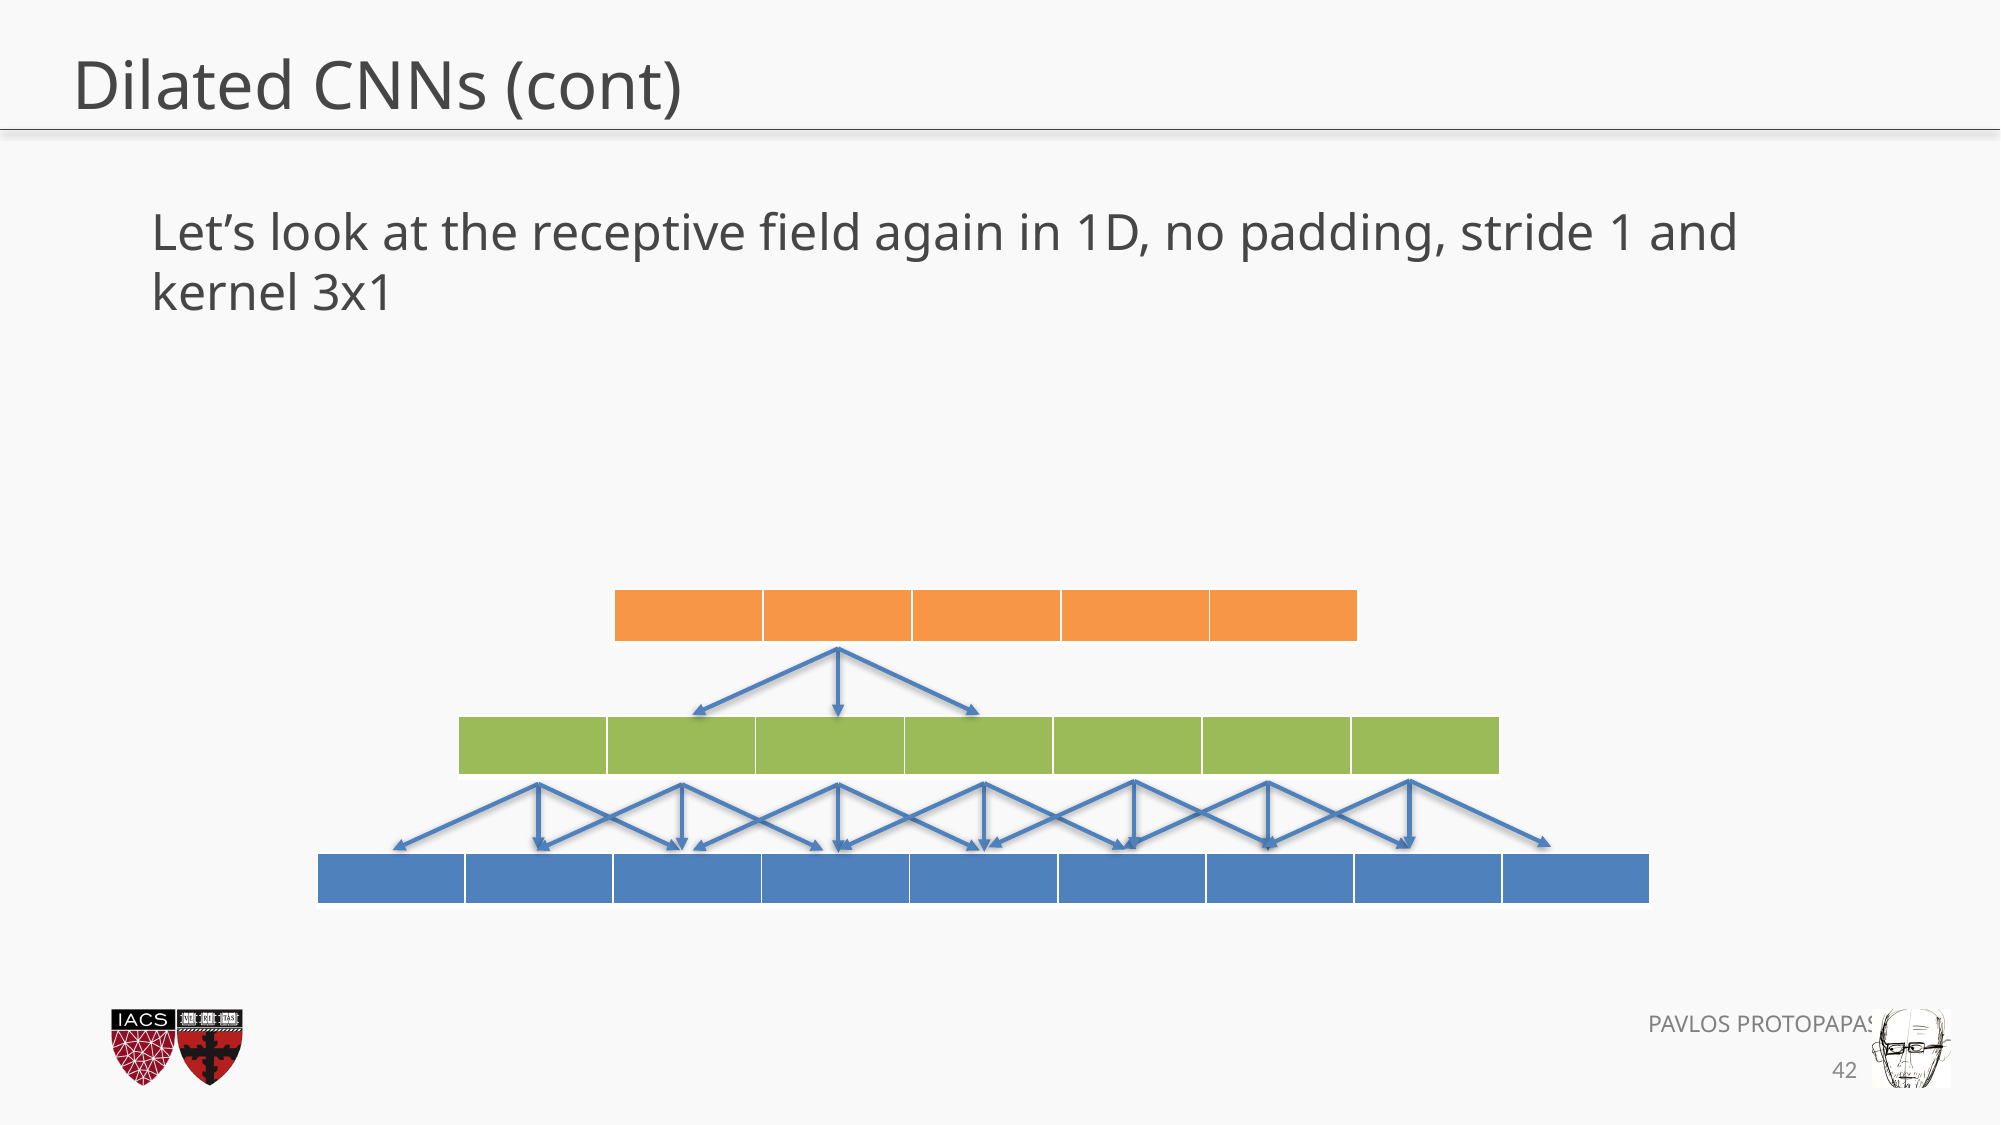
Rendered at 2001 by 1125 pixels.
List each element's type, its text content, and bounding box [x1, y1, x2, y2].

table_header [913, 590, 1060, 641]
slide_number 42 [1405, 1038, 1873, 1099]
list Let’s look at the receptive field again in 1D, no padding, stride 1 and kernel 3x1 [136, 193, 1831, 540]
picture [1872, 1009, 1951, 1088]
table_header [615, 590, 762, 641]
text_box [392, 783, 534, 851]
table_header [1203, 717, 1350, 774]
table_header [466, 859, 612, 903]
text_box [692, 784, 834, 854]
table_header [910, 860, 1057, 903]
table_header [608, 717, 755, 774]
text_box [535, 784, 678, 851]
table_header [1355, 860, 1501, 903]
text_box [681, 784, 690, 851]
table_header [614, 860, 761, 903]
picture [109, 1009, 243, 1086]
table_header [905, 717, 1052, 774]
table_header [1210, 590, 1357, 641]
table_header [764, 590, 911, 641]
table_header [756, 726, 904, 774]
title Dilated CNNs (cont) [57, 35, 1943, 162]
table_header [1352, 717, 1499, 774]
table_header [1054, 717, 1201, 774]
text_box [838, 780, 1552, 853]
table_header [1207, 860, 1353, 903]
table_header [762, 862, 909, 903]
table_header [1062, 590, 1209, 641]
table_header [318, 854, 464, 903]
table_header [1059, 860, 1205, 903]
table_header [1503, 854, 1649, 903]
table_header [459, 717, 606, 774]
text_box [692, 648, 980, 718]
